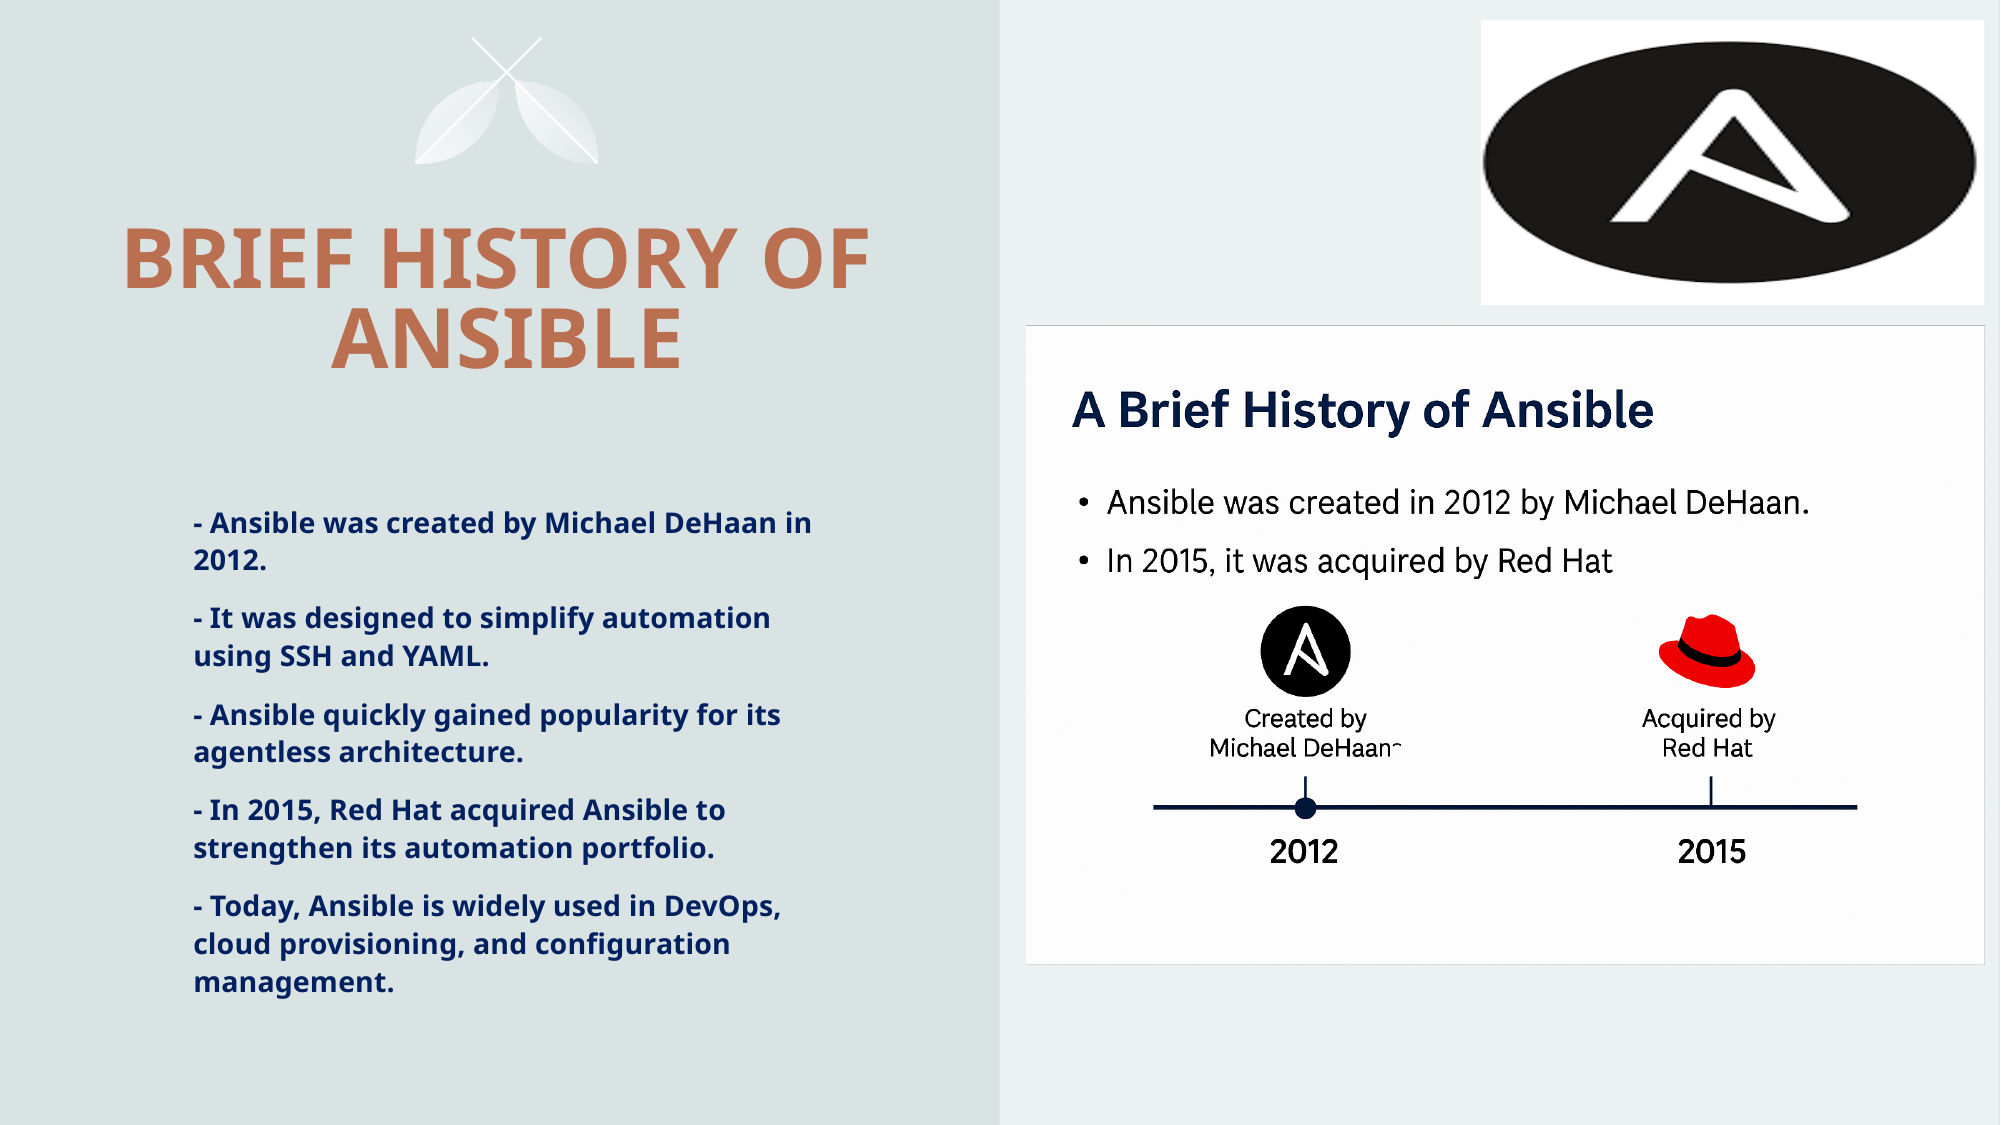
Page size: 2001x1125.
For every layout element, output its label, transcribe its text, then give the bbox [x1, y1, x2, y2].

picture [1025, 325, 1985, 965]
title Brief history of Ansible [98, 162, 896, 447]
picture [1480, 20, 1985, 305]
text_box - Ansible was created by Michael DeHaan in 2012. - It was designed to simplify automation using SSH and YAML. - Ansible quickly gained popularity for its agentless architecture. - In 2015, Red Hat acquired Ansible to strengthen its automation portfolio. - Today, Ansible is widely used in DevOps, cloud provisioning, and configuration management. [178, 493, 866, 1007]
